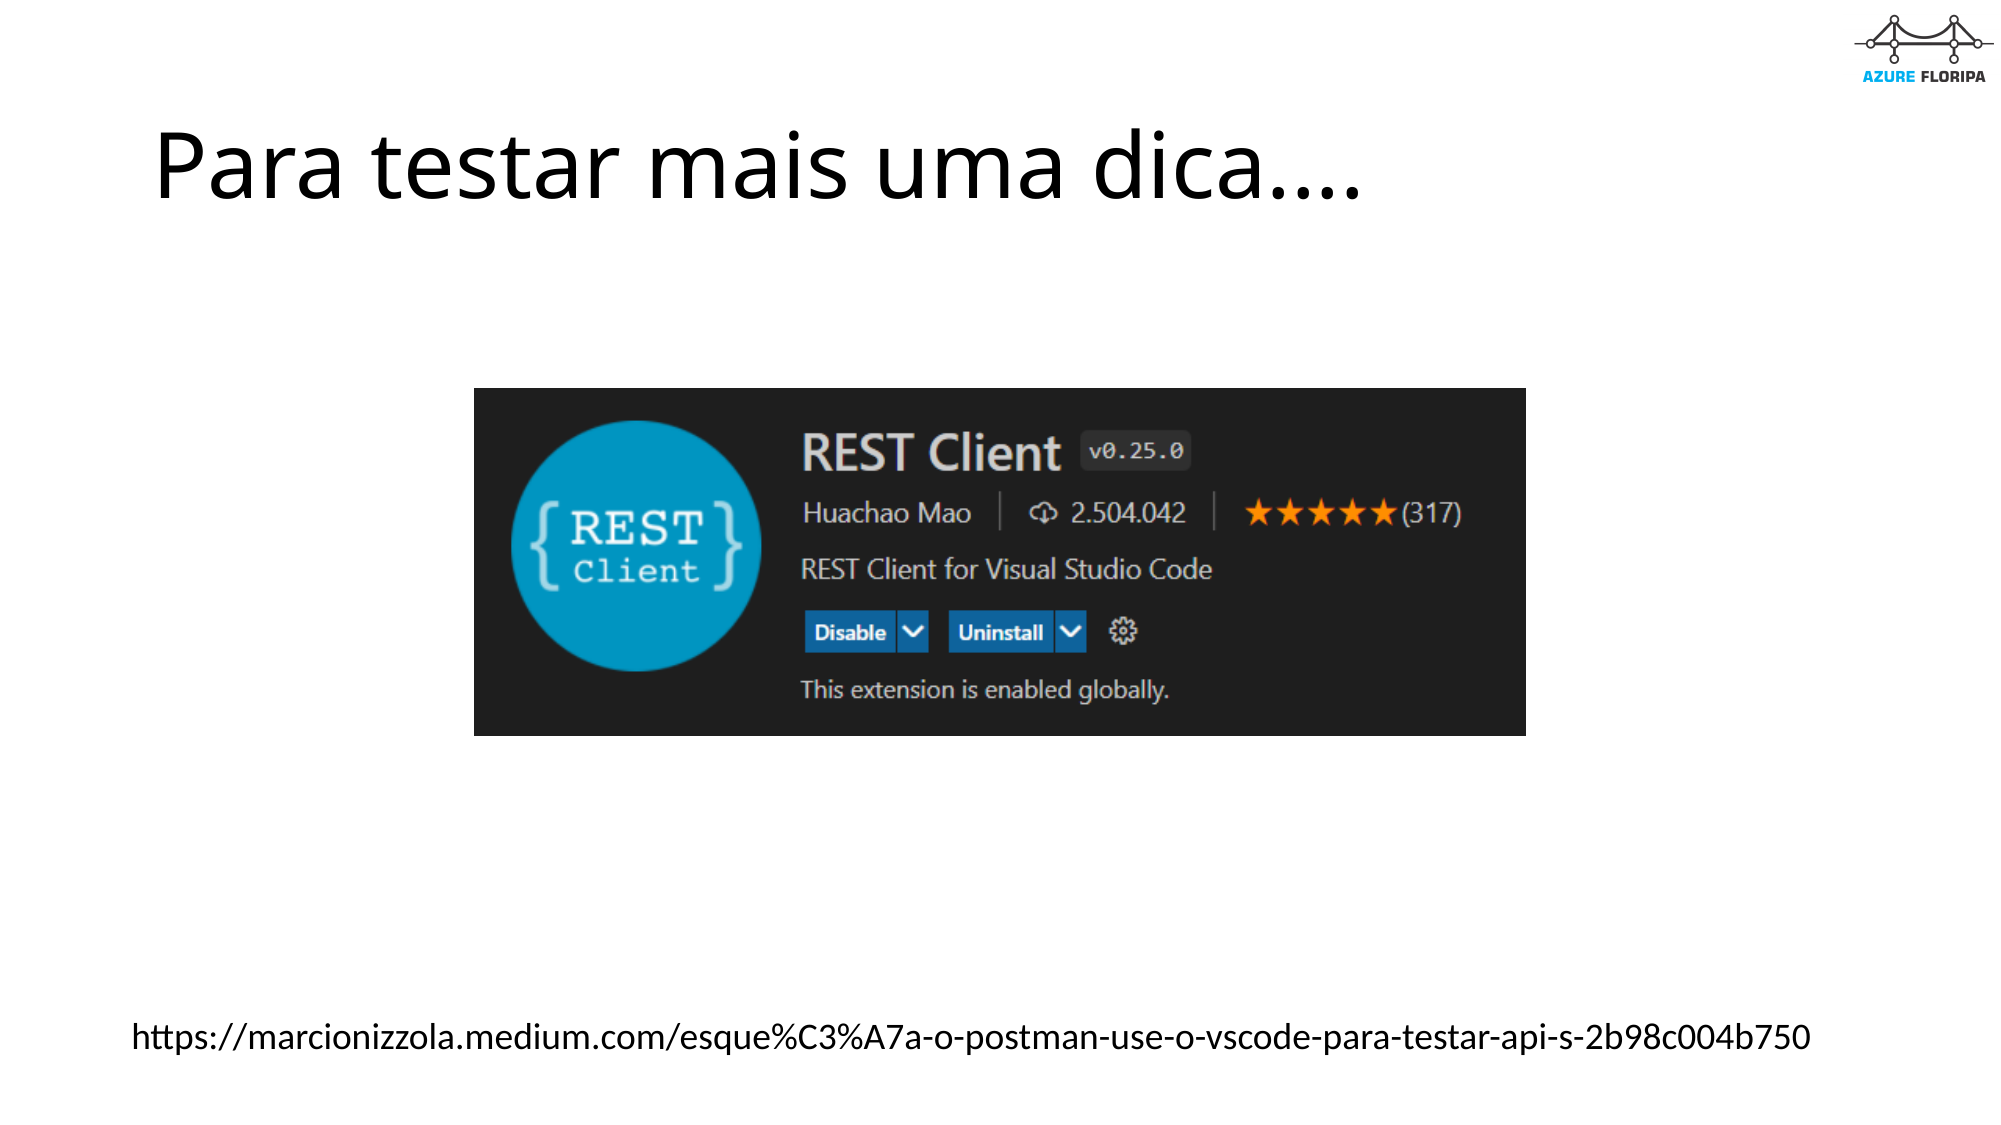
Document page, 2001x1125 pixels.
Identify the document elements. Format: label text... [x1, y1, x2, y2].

picture [474, 388, 1526, 736]
text_box https://marcionizzola.medium.com/esque%C3%A7a-o-postman-use-o-vscode-para-testar-api-s-2b98c004b750 [116, 1004, 1884, 1065]
title Para testar mais uma dica.... [137, 59, 1863, 278]
picture [1843, 0, 2000, 90]
